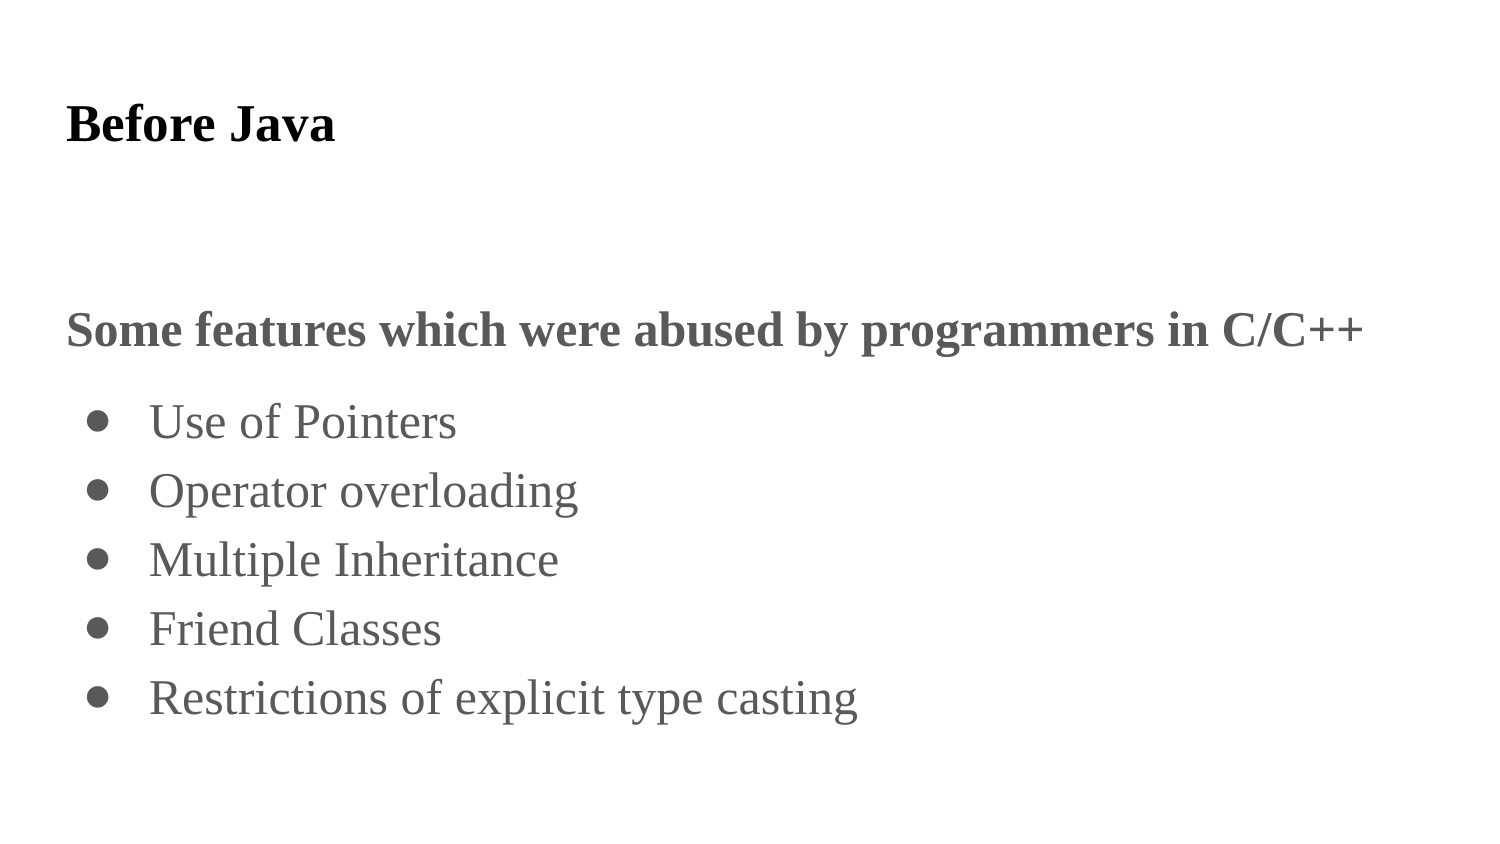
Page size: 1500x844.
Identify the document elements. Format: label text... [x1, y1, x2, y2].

title Before Java [51, 72, 1449, 167]
list Some features which were abused by programmers in C/C++ Use of Pointers Operator overloading Multiple Inheritance Friend Classes Restrictions of explicit type casting [51, 189, 1449, 750]
